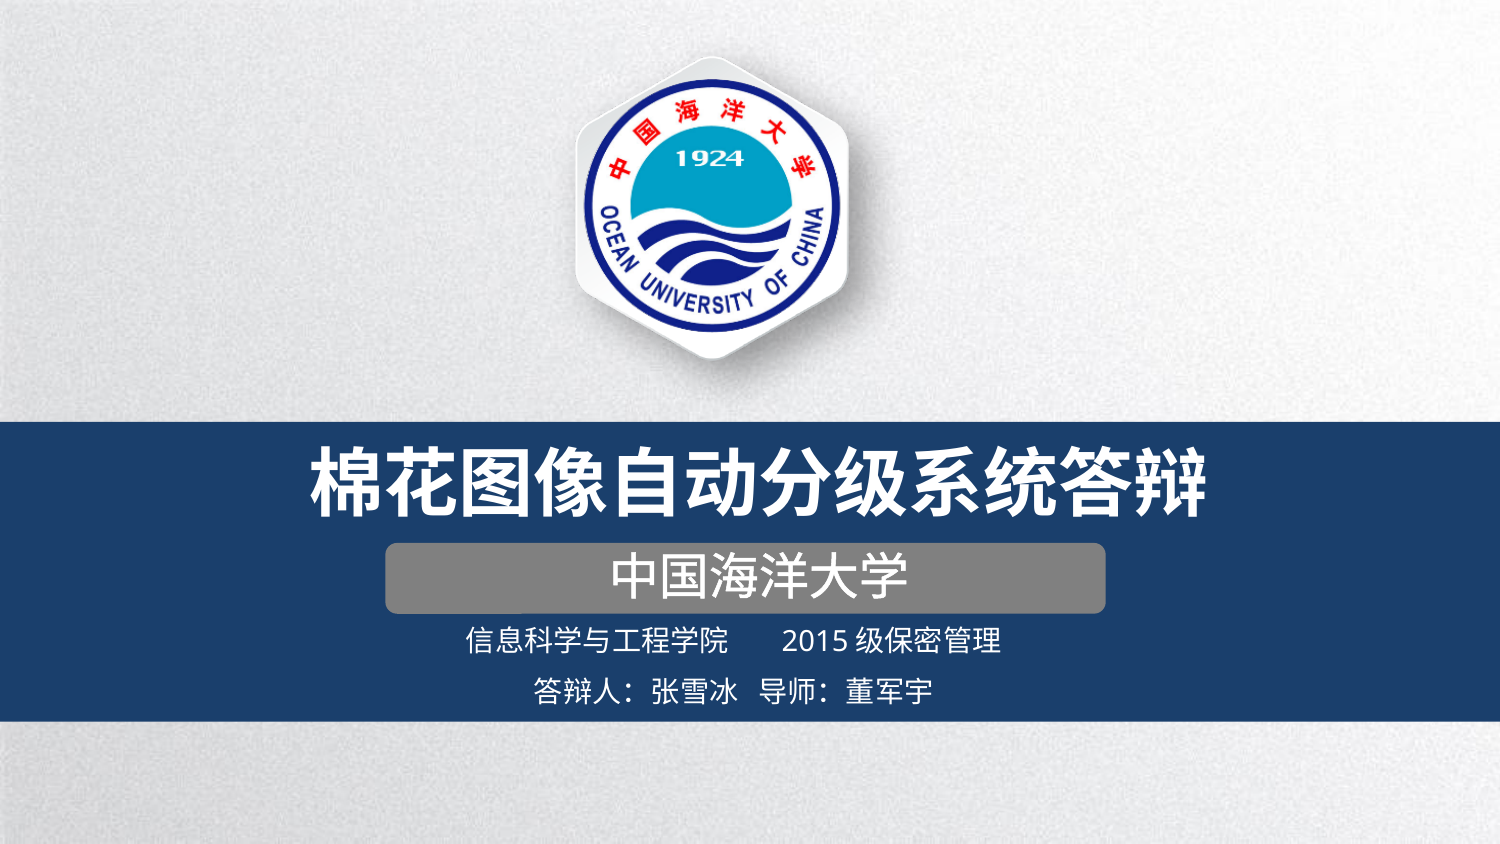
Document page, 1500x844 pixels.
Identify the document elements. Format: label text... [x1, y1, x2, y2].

picture [0, 0, 1500, 420]
text_box 中国海洋大学 [592, 536, 925, 612]
text_box [383, 540, 1108, 616]
text_box [0, 420, 1500, 724]
picture [0, 724, 1500, 844]
text_box 棉花图像自动分级系统答辩 [250, 428, 1268, 534]
text_box 信息科学与工程学院 2015级保密管理 [451, 615, 1087, 665]
text_box 答辩人：张雪冰 导师：董军宇 [486, 665, 982, 716]
table_cell 2 [560, 420, 901, 426]
